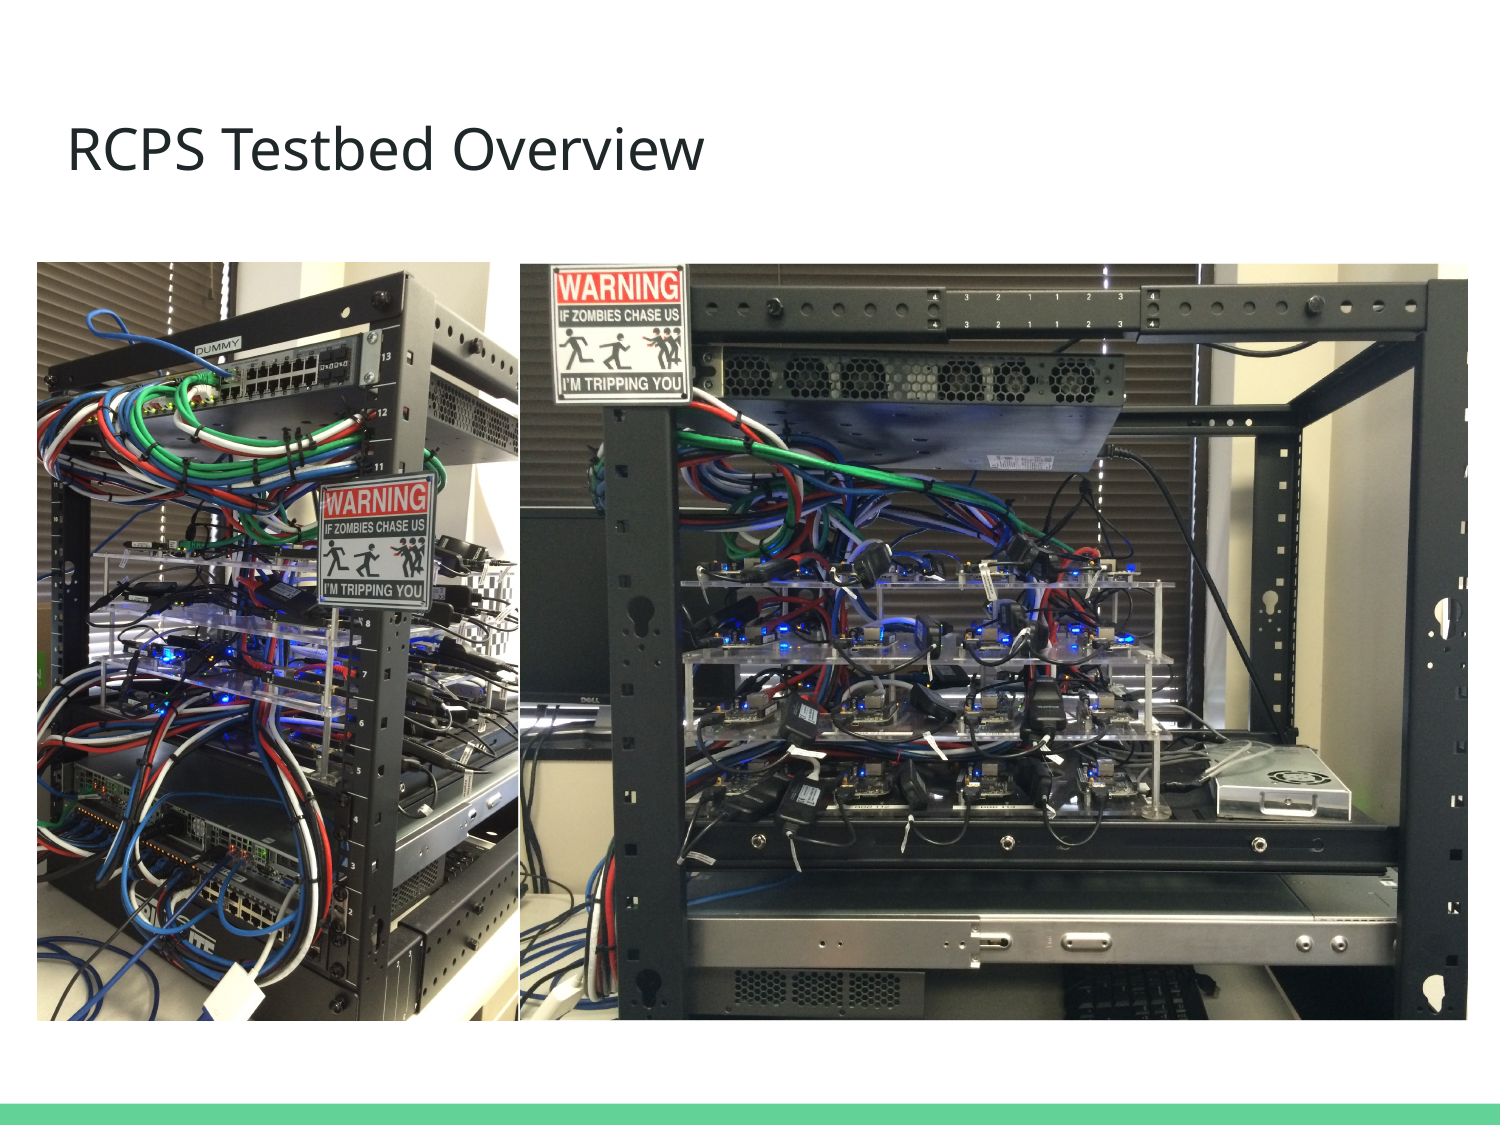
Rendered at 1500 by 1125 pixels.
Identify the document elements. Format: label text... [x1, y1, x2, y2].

picture [37, 262, 1468, 1021]
title RCPS Testbed Overview [51, 97, 1449, 223]
